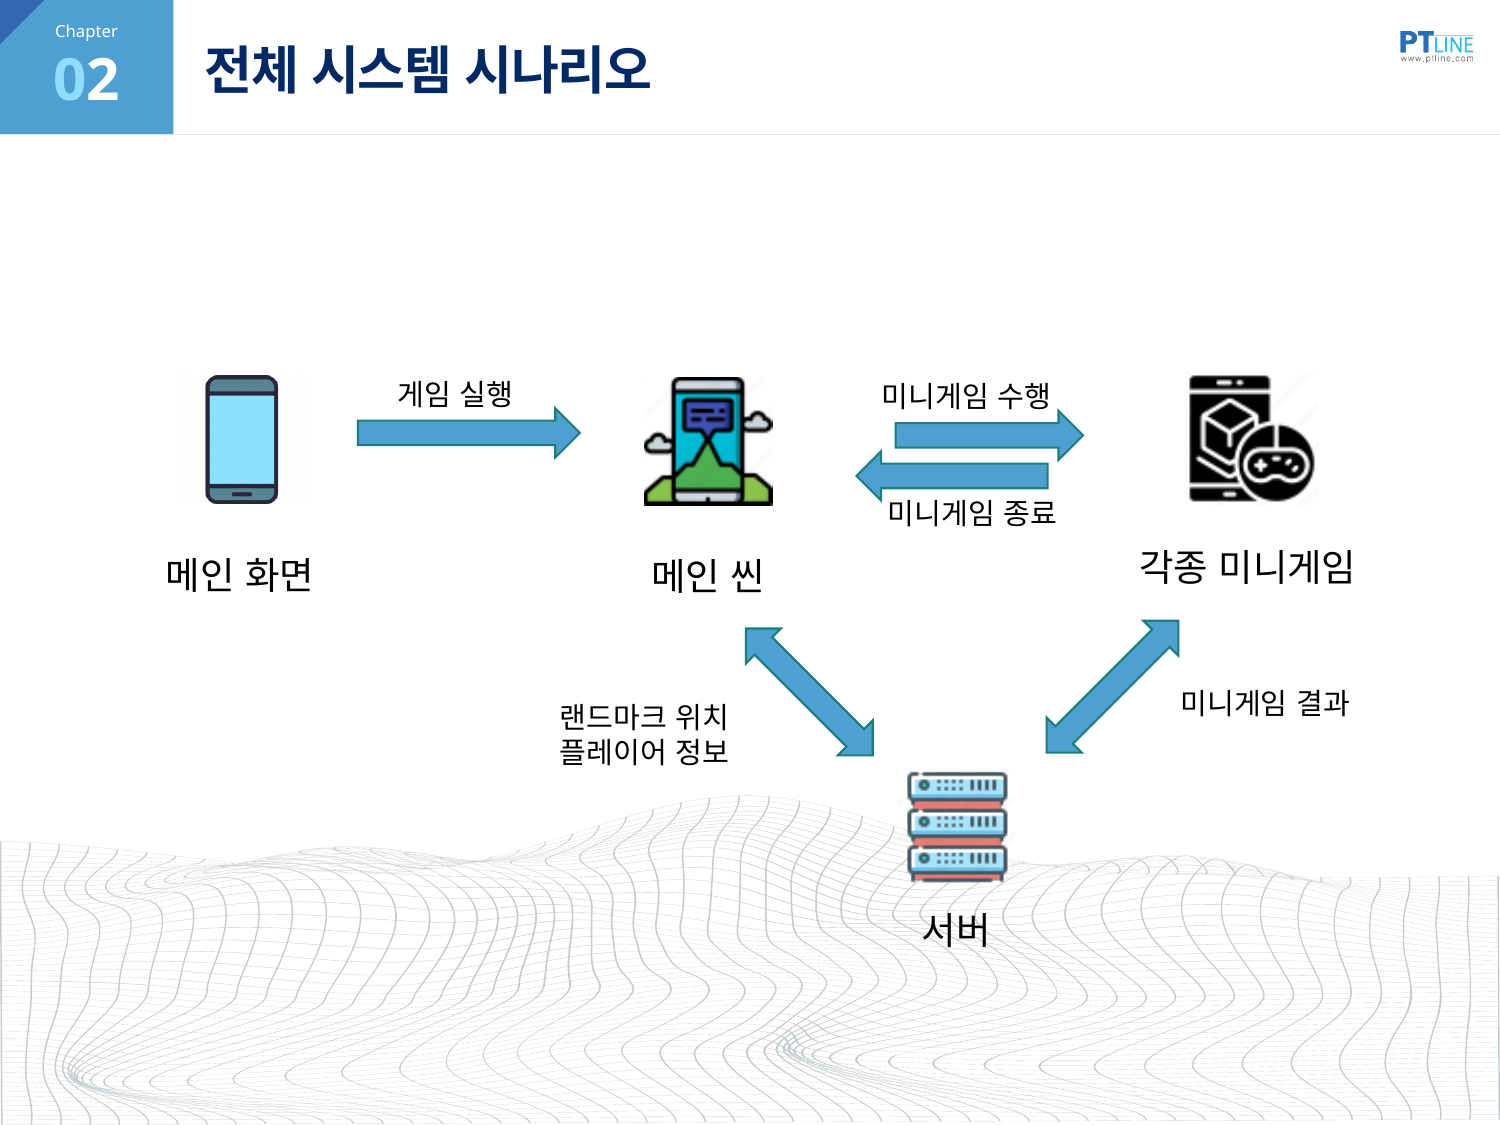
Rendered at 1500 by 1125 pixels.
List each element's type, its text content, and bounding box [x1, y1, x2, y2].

picture [897, 769, 1015, 886]
title 전체 시스템 시나리오 [189, 75, 1484, 125]
text_box [855, 448, 1049, 488]
text_box 미니게임 결과 [1147, 677, 1384, 728]
text_box 02 [22, 75, 151, 120]
text_box 각종 미니게임 [1118, 536, 1378, 597]
text_box 서버 [838, 899, 1074, 960]
text_box [744, 627, 874, 757]
text_box [0, 0, 1500, 75]
text_box [356, 405, 582, 460]
text_box 미니게임 종료 [857, 488, 1088, 538]
picture [177, 375, 306, 504]
text_box 메인 화면 [122, 544, 358, 605]
text_box 랜드마크 위치 플레이어 정보 [526, 691, 763, 777]
text_box 미니게임 수행 [851, 370, 1082, 421]
text_box 게임 실행 [357, 369, 553, 419]
text_box [1045, 619, 1180, 754]
picture [644, 377, 773, 506]
picture [1185, 372, 1319, 506]
text_box 메인 씬 [590, 545, 827, 606]
text_box [894, 421, 1085, 463]
